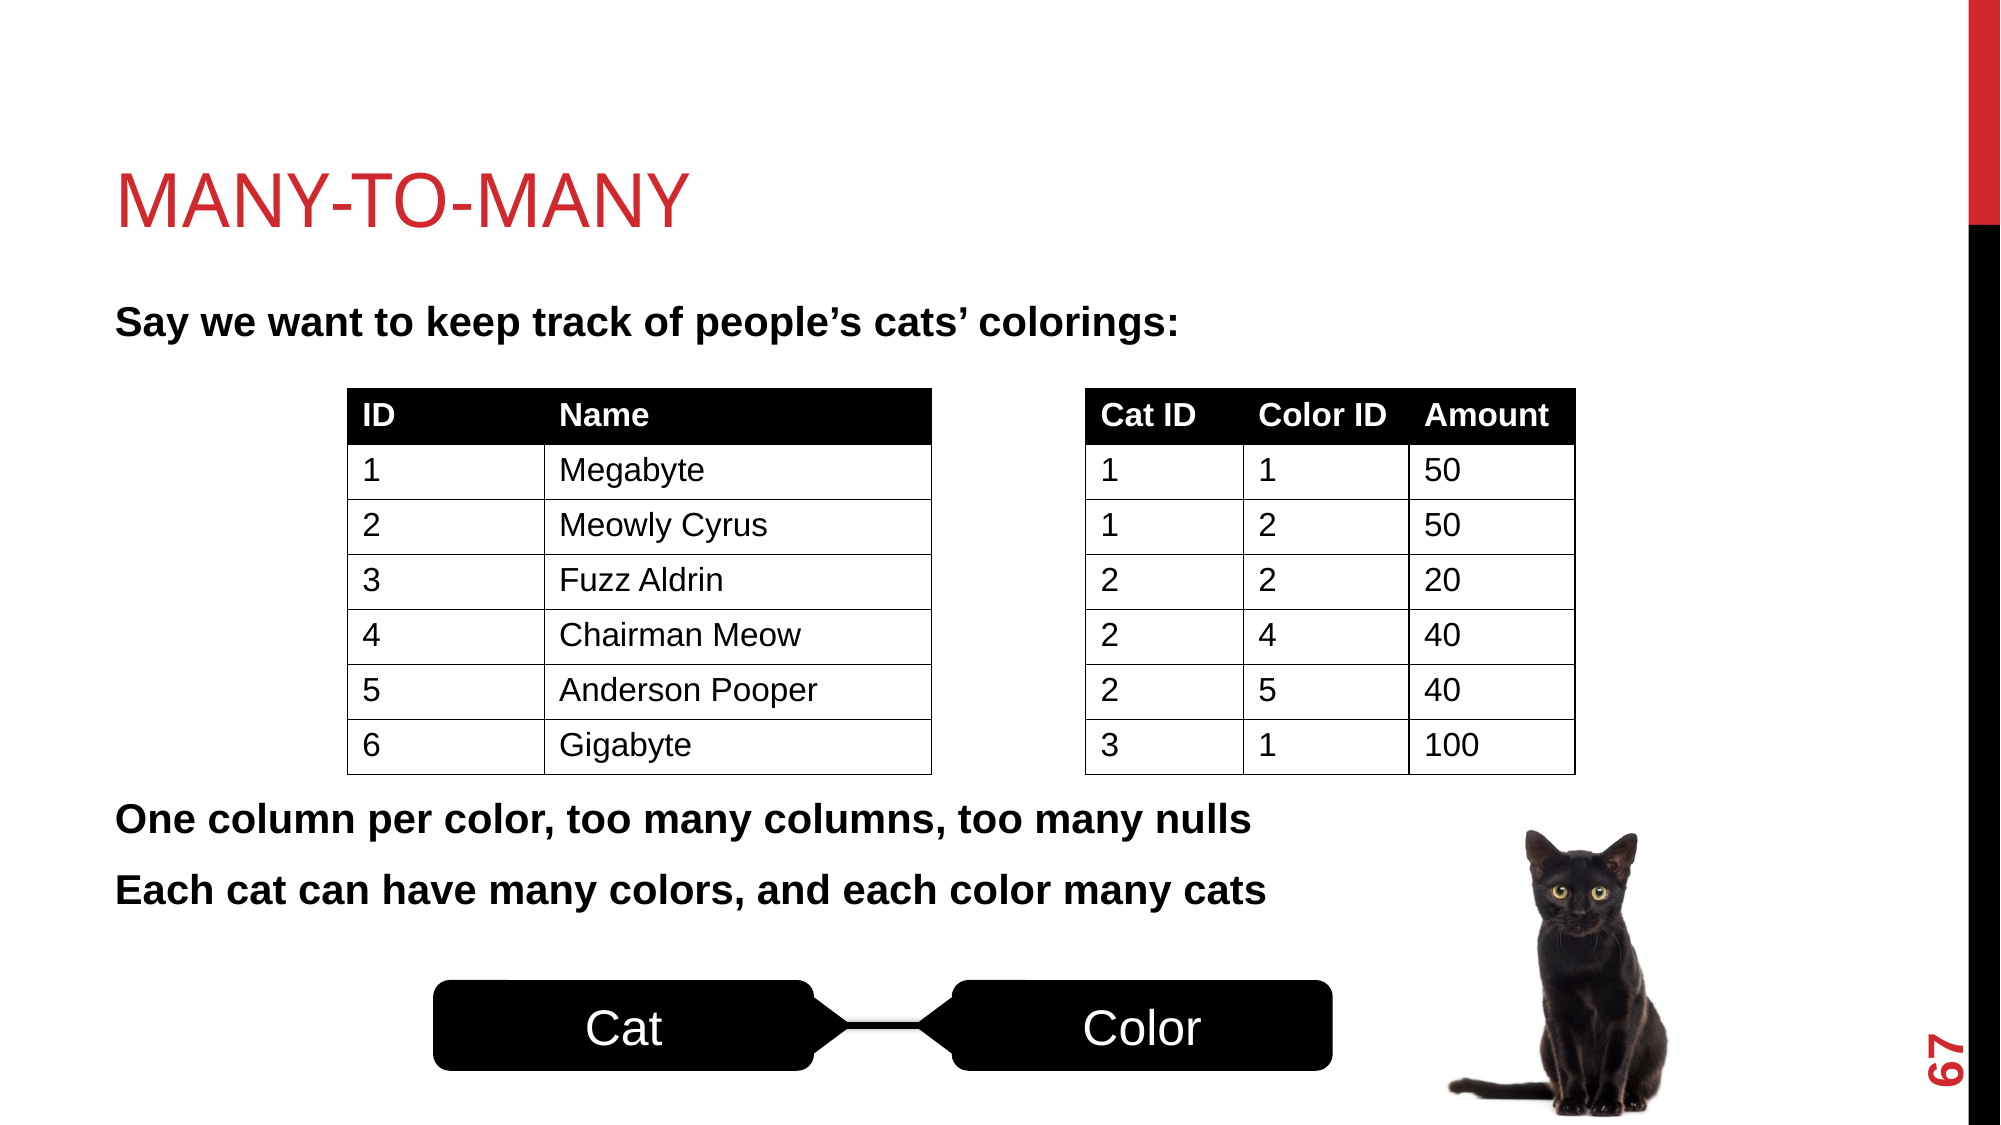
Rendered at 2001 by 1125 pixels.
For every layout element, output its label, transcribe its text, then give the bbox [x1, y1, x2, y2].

slide_number ‹#› [1903, 887, 1984, 1104]
table_header Amount [1410, 390, 1574, 443]
table_cell 50 [1410, 445, 1574, 499]
table_cell Fuzz Aldrin [545, 555, 931, 609]
table_cell Chairman Meow [545, 610, 931, 664]
table_cell 40 [1410, 610, 1574, 664]
table_cell Anderson Pooper [545, 665, 931, 719]
table_cell 20 [1410, 555, 1574, 609]
table_cell 1 [1244, 445, 1408, 499]
list Say we want to keep track of people’s cats’ colorings: One column per color, too many columns, too many nulls Each cat can have many colors, and each color many cats [99, 287, 1767, 1005]
table_cell 40 [1410, 665, 1574, 719]
table_cell 50 [1410, 500, 1574, 554]
table_header Cat ID [1086, 390, 1243, 443]
table_cell 4 [1244, 610, 1408, 664]
table_cell 6 [348, 720, 544, 774]
table_cell Megabyte [545, 445, 931, 499]
table_cell 1 [1086, 500, 1243, 554]
table_cell 5 [1244, 665, 1408, 719]
table_cell 2 [1086, 665, 1243, 719]
table_cell 2 [1244, 555, 1408, 609]
table_cell 2 [1086, 555, 1243, 609]
table_cell 2 [1244, 500, 1408, 554]
table_cell 2 [348, 500, 544, 554]
table_cell 1 [348, 445, 544, 499]
table_cell 1 [1086, 445, 1243, 499]
table_cell 5 [348, 665, 544, 719]
picture [1426, 806, 1723, 1125]
title MANY-TO-MANY [99, 25, 1367, 250]
table_cell 2 [1086, 610, 1243, 664]
table_header Color ID [1244, 390, 1408, 443]
table_cell 4 [348, 610, 544, 664]
table_cell 3 [348, 555, 544, 609]
table_header ID [348, 390, 544, 443]
table_cell 3 [1086, 720, 1243, 774]
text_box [435, 982, 1331, 1069]
table_cell 100 [1410, 720, 1574, 774]
table_cell Gigabyte [545, 720, 931, 774]
table_cell 1 [1244, 720, 1408, 774]
table_header Name [545, 390, 931, 443]
table_cell Meowly Cyrus [545, 500, 931, 554]
